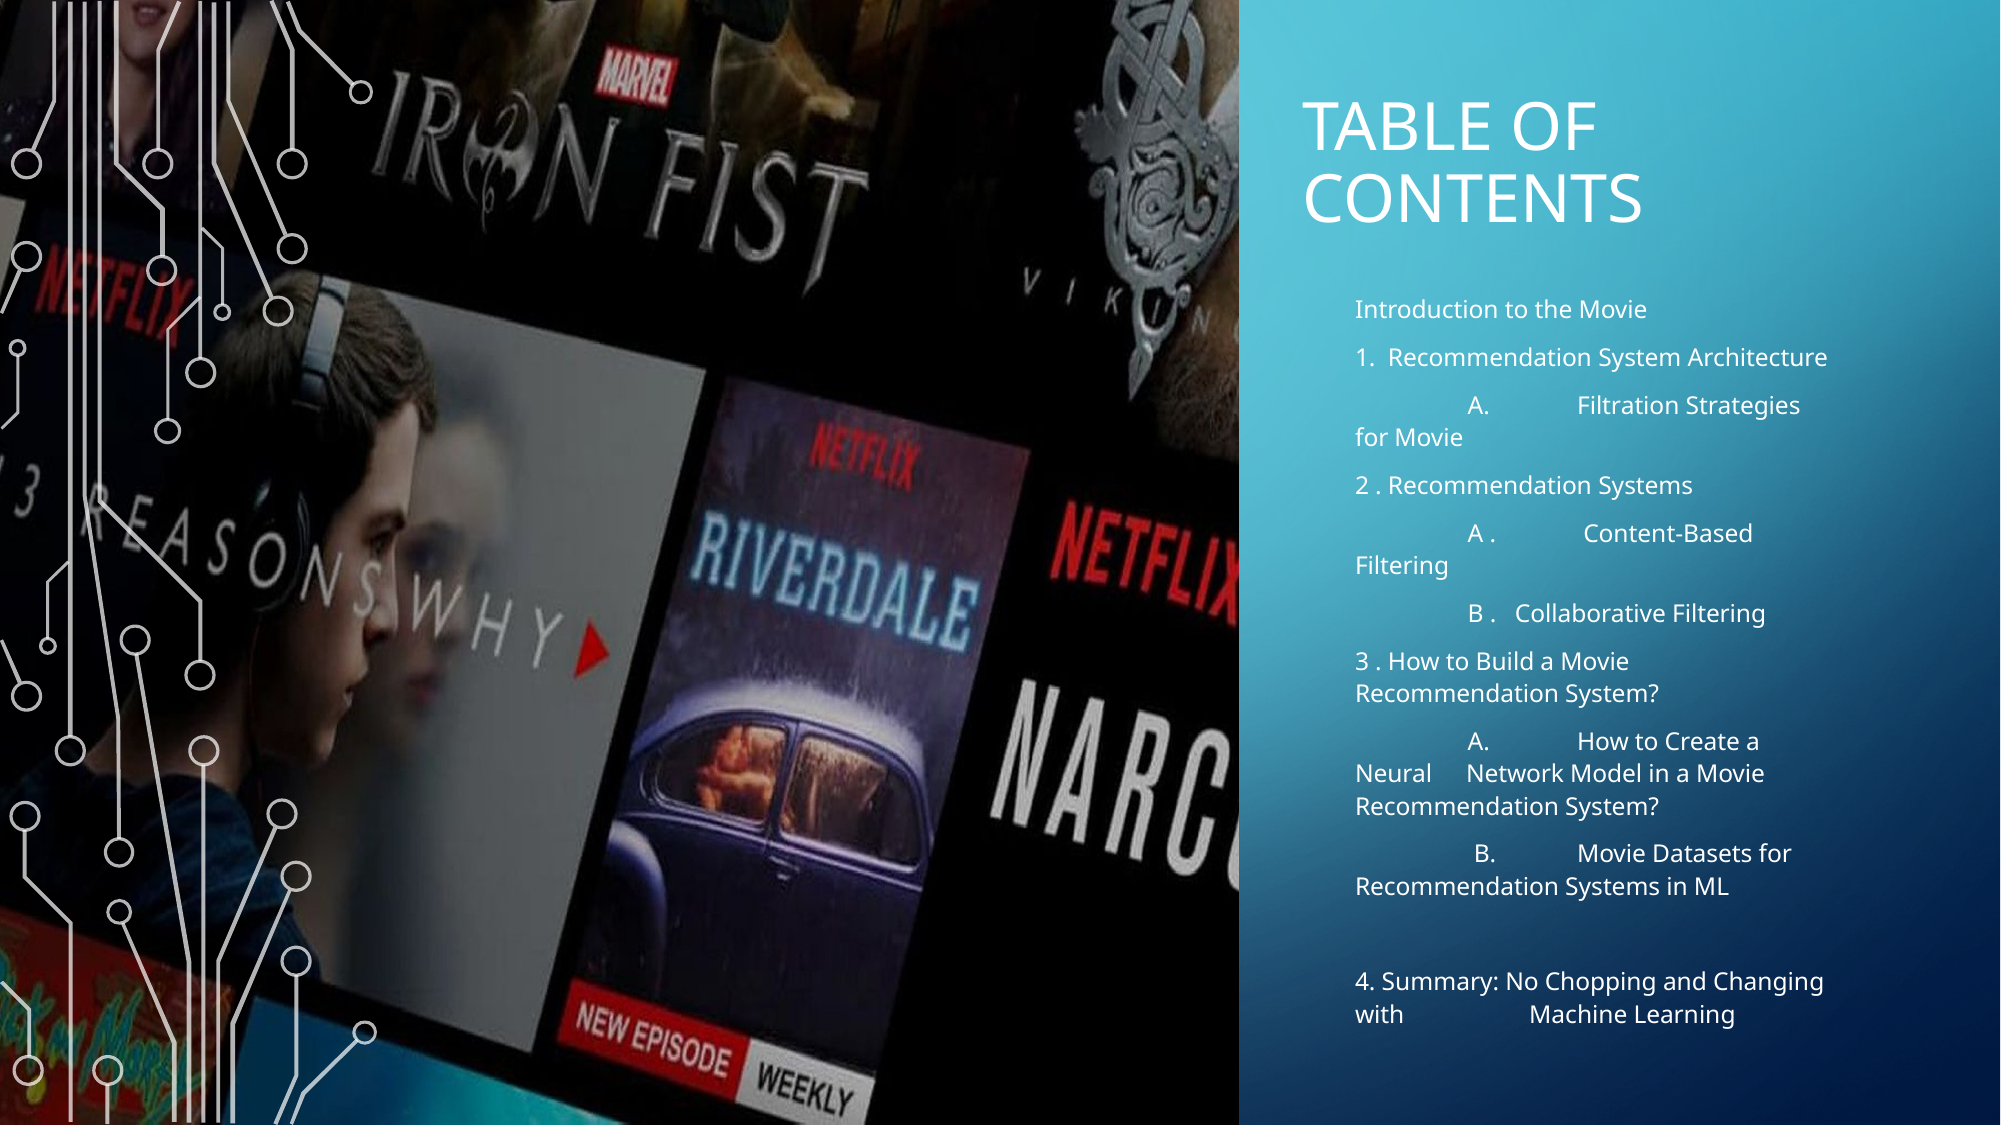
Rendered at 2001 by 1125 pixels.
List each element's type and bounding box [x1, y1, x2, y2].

text_box [0, 0, 379, 1125]
text_box [1240, 0, 2000, 1125]
picture [379, 0, 1240, 1125]
